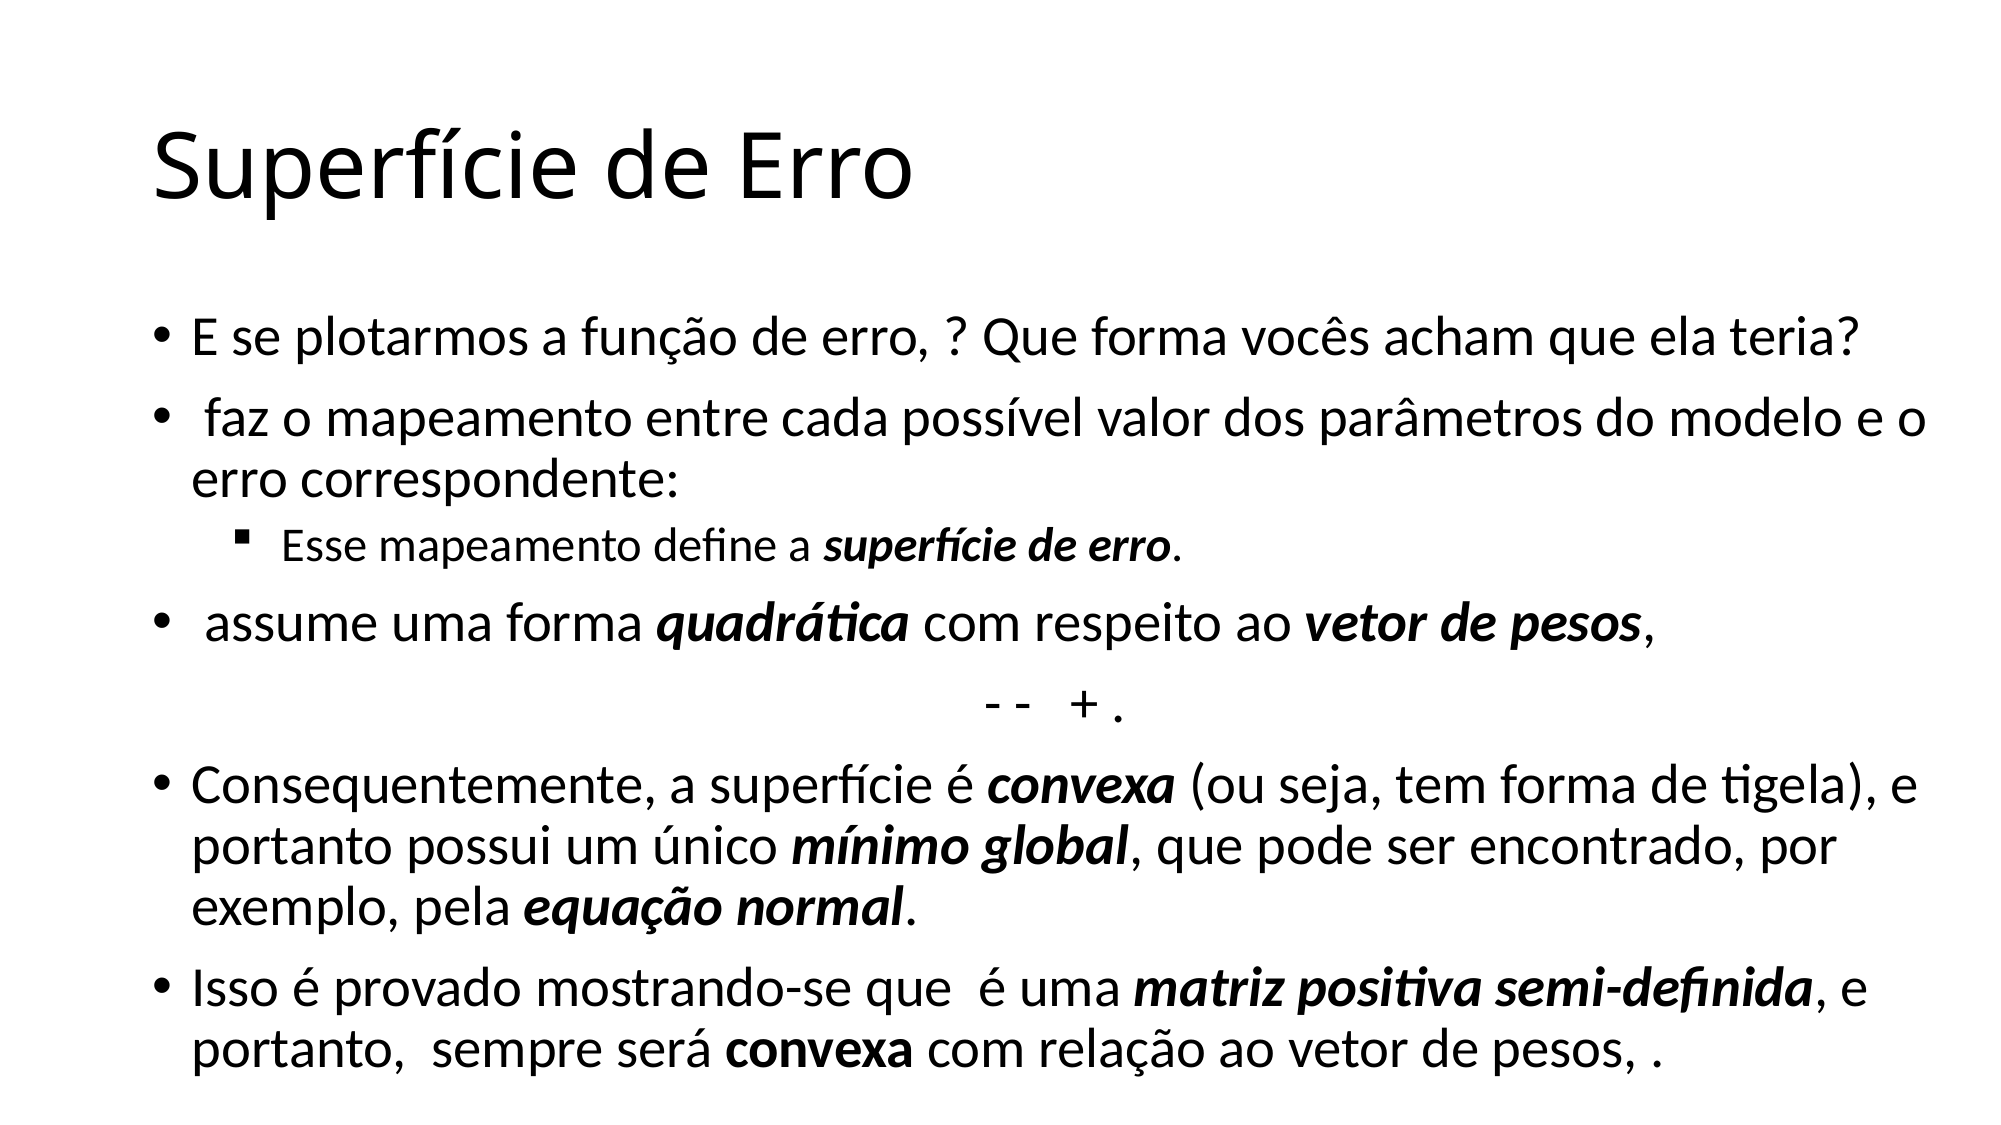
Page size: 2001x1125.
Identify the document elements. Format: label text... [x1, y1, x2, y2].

title Superfície de Erro [137, 59, 1863, 278]
